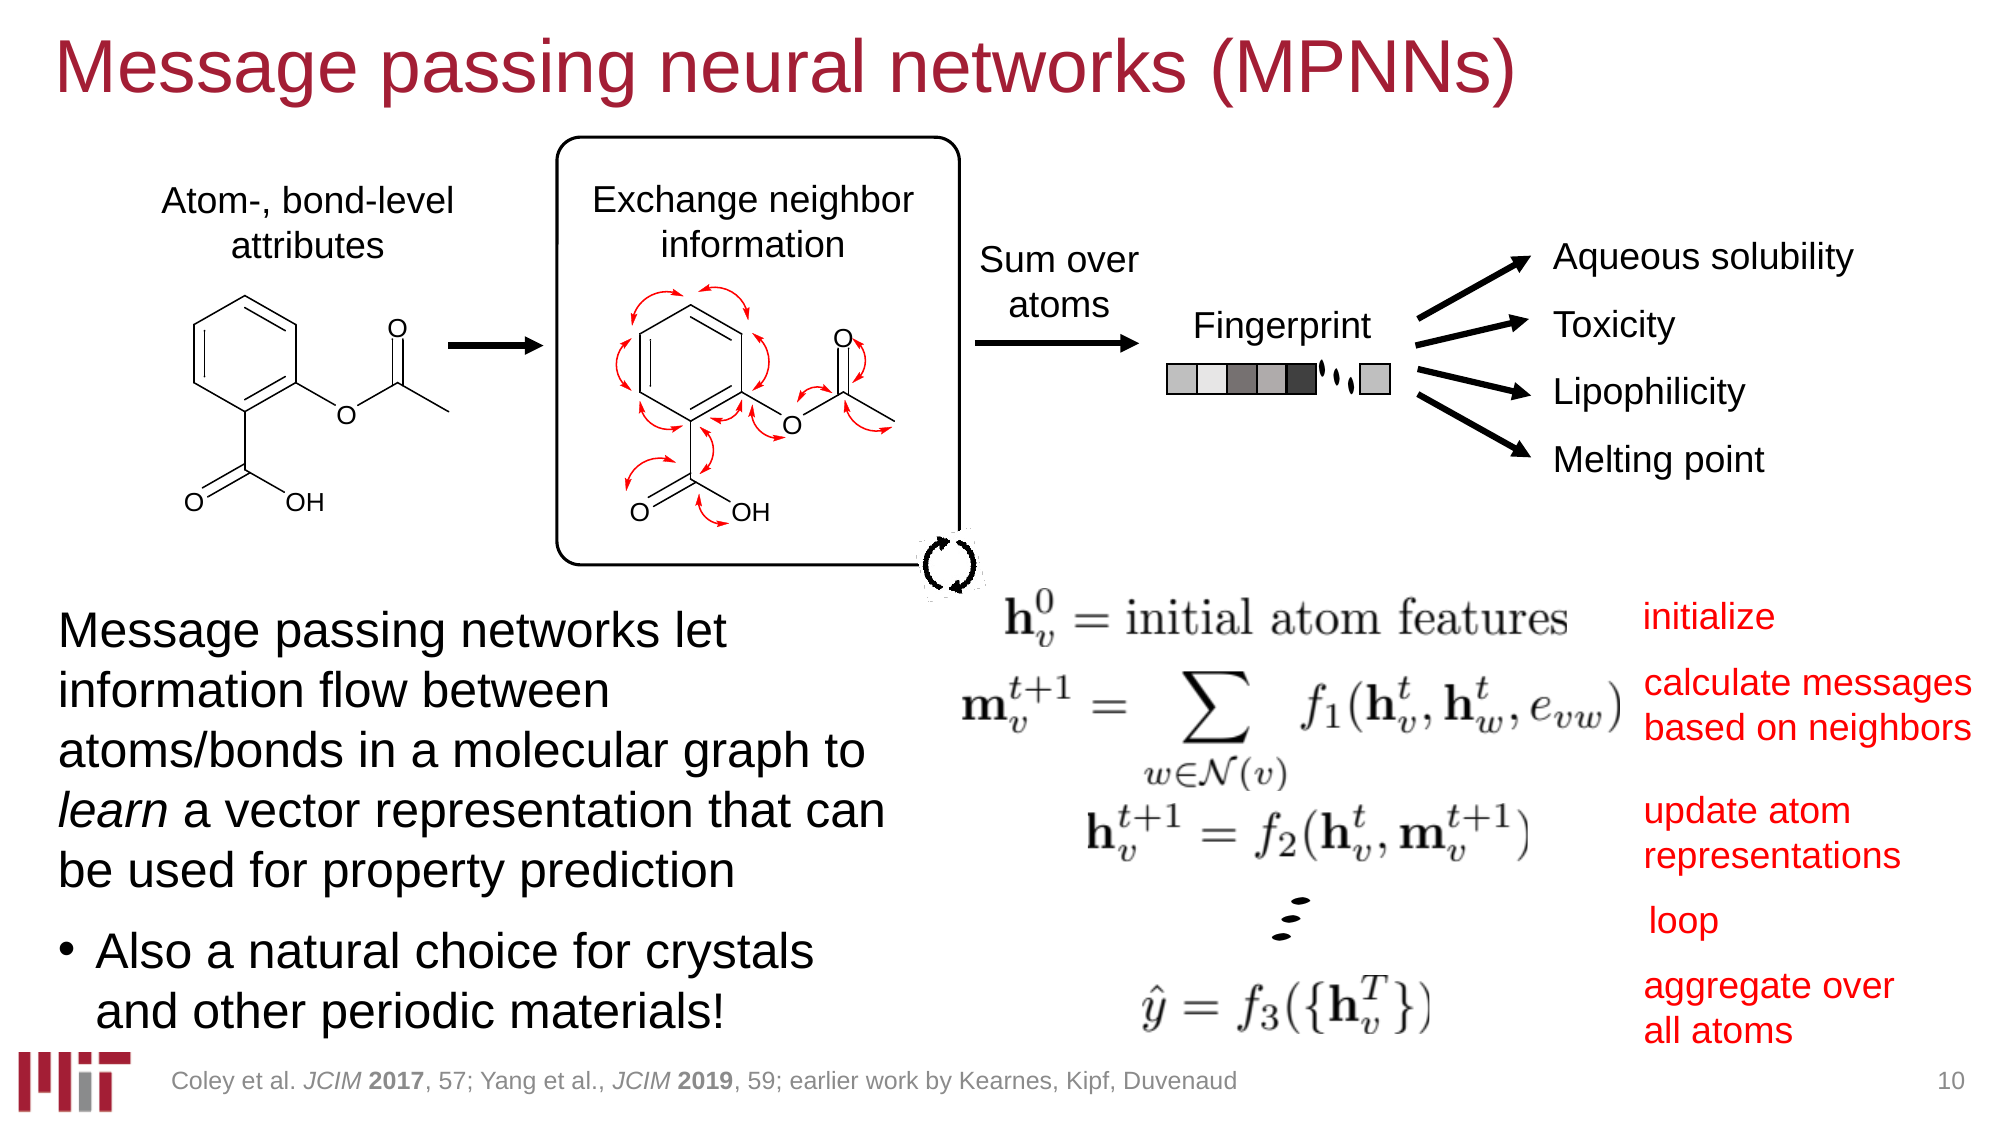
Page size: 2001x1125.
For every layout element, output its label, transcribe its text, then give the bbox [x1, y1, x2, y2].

footer Coley et al. JCIM 2017, 57; Yang et al., JCIM 2019, 59; earlier work by Kearnes, Kipf, Duvenaud [156, 1049, 1806, 1111]
text_box Atom-, bond-level attributes [116, 168, 500, 274]
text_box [178, 292, 455, 520]
picture [913, 528, 986, 602]
text_box [555, 136, 961, 566]
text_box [1417, 255, 1532, 319]
picture [1004, 588, 1567, 647]
text_box initialize [1628, 585, 1791, 645]
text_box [559, 167, 947, 538]
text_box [1417, 393, 1532, 458]
title Message passing neural networks (MPNNs) [39, 13, 1965, 125]
slide_number 10 [1825, 1049, 1981, 1111]
text_box Sum over atoms [947, 227, 1182, 332]
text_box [1417, 368, 1532, 393]
text_box calculate messages based on neighbors [1629, 650, 1988, 755]
text_box Fingerprint [1159, 293, 1251, 354]
picture [961, 670, 1620, 791]
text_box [1251, 266, 1306, 490]
text_box loop [1633, 888, 1735, 949]
picture [1141, 975, 1430, 1034]
text_box aggregate over all atoms [1628, 953, 1911, 1059]
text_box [1415, 318, 1529, 346]
picture [18, 1052, 138, 1119]
picture [1087, 803, 1528, 862]
text_box Fingerprint [1306, 293, 1405, 354]
text_box Aqueous solubility Toxicity Lipophilicity Melting point [1538, 202, 1890, 487]
list Message passing networks let information flow between atoms/bonds in a molecular graph to learn a vector representation that can be used for property prediction Also a natural choice for crystals and other periodic materials! [42, 590, 904, 1049]
text_box update atom representations [1628, 778, 1917, 883]
